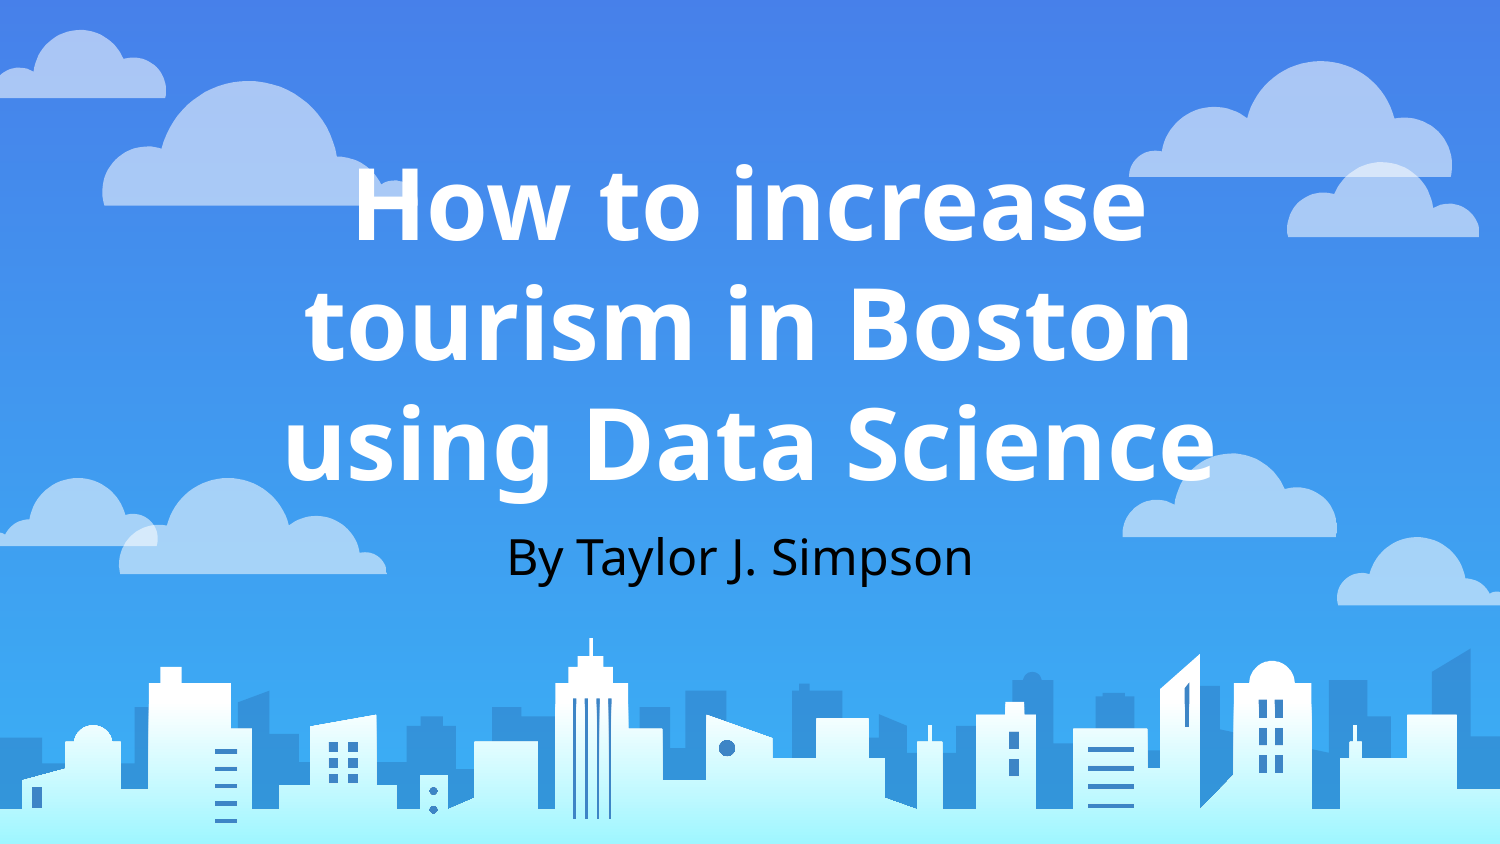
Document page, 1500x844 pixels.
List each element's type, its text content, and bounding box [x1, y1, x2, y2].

text_box By Taylor J. Simpson [389, 510, 1092, 620]
title How to increase tourism in Boston using Data Science [212, 0, 1288, 620]
